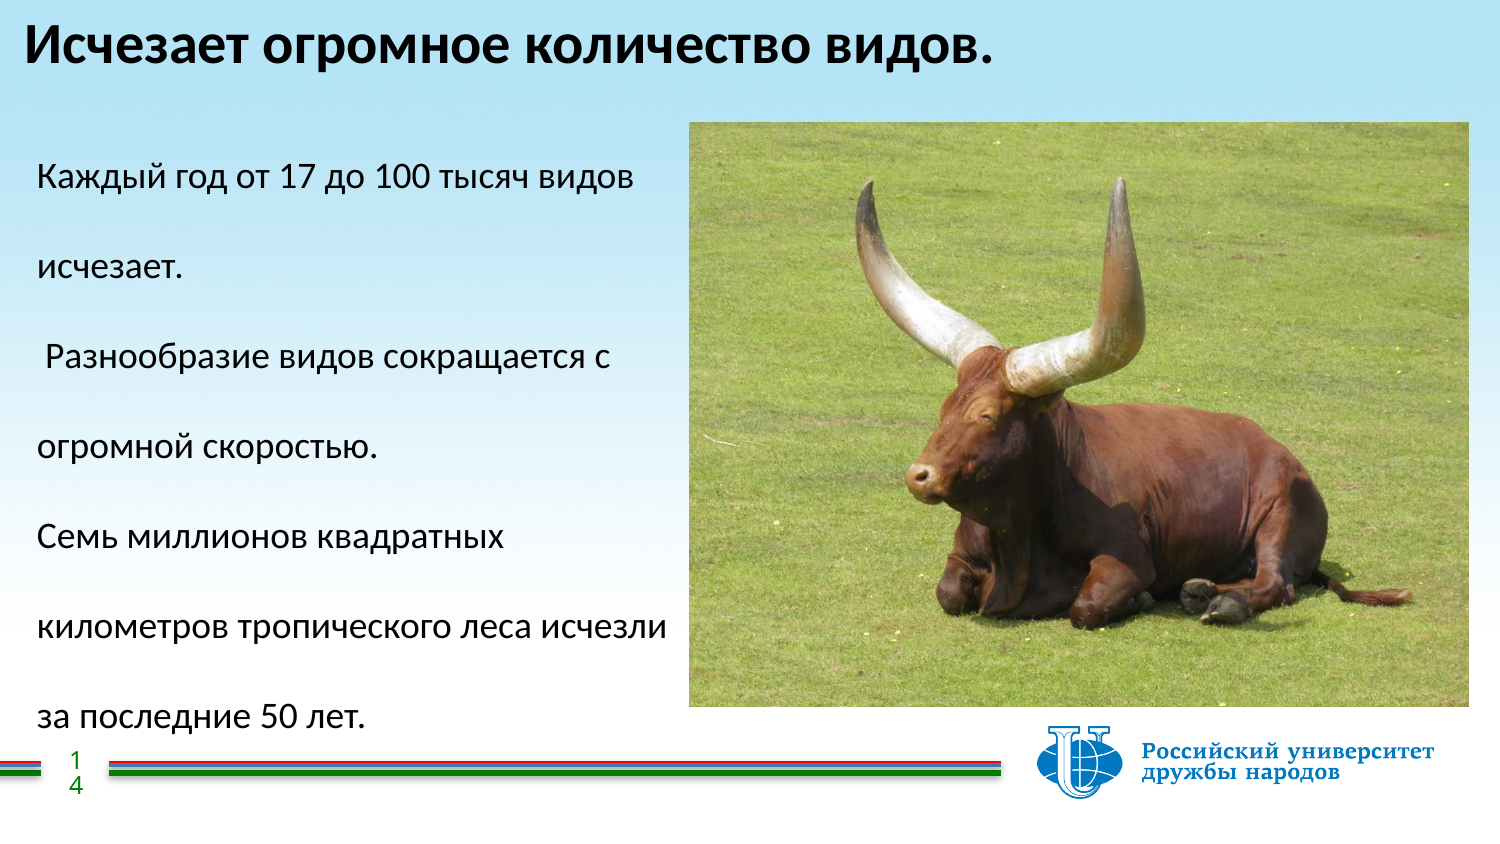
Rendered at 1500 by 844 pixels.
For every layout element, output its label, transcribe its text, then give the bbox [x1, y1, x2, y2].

slide_number 14 [54, 747, 96, 784]
picture [0, 0, 1500, 799]
